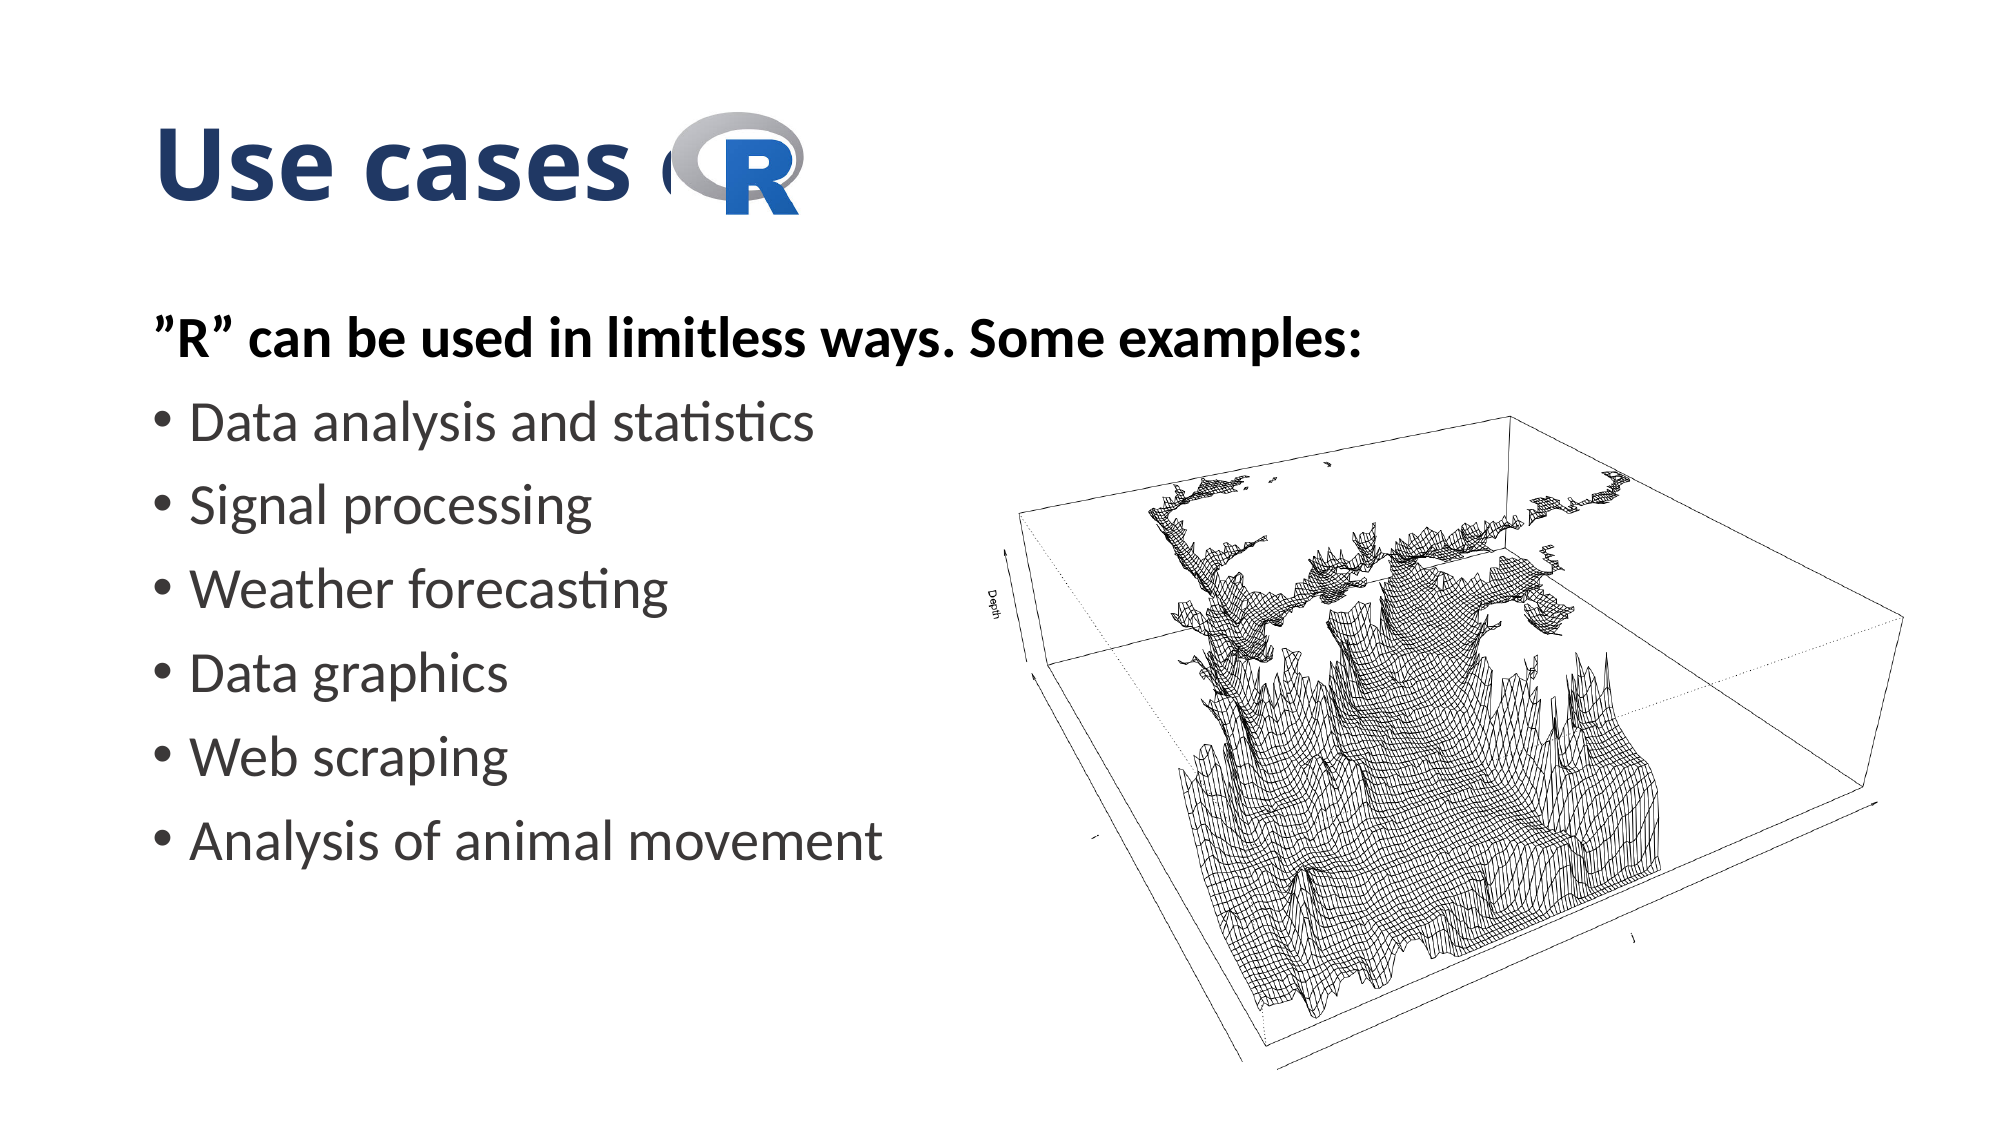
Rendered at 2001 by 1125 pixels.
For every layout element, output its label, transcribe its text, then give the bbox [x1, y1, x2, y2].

picture [930, 313, 1965, 1113]
list ”R” can be used in limitless ways. Some examples: Data analysis and statistics Signal processing Weather forecasting Data graphics Web scraping Analysis of animal movement [137, 299, 1592, 1014]
title Use cases of [137, 59, 1863, 278]
picture [671, 111, 804, 215]
